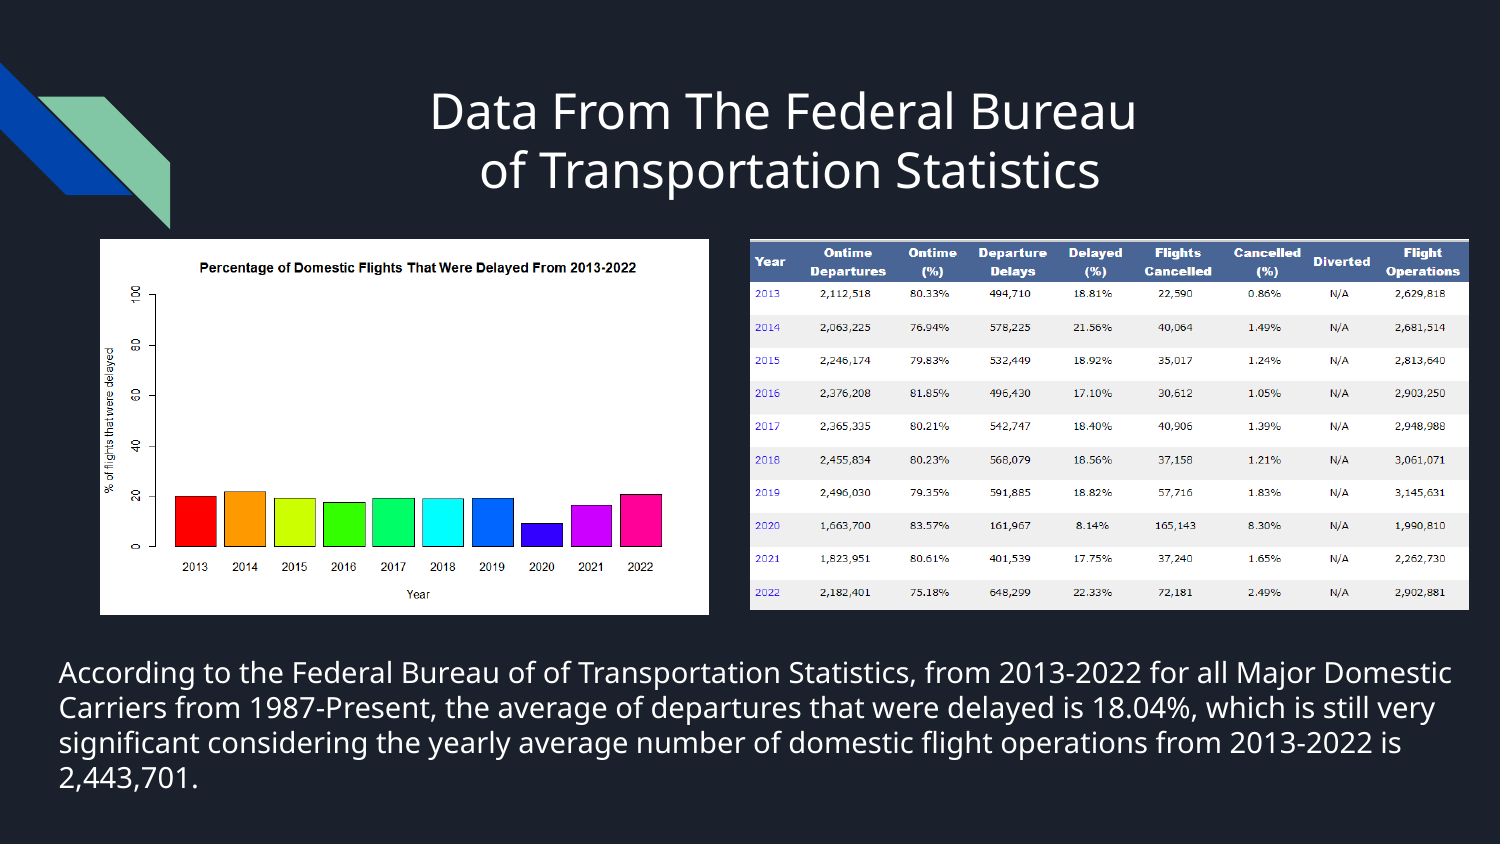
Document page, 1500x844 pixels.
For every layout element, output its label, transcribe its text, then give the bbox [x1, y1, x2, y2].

text_box According to the Federal Bureau of of Transportation Statistics, from 2013-2022 for all Major Domestic Carriers from 1987-Present, the average of departures that were delayed is 18.04%, which is still very significant considering the yearly average number of domestic flight operations from 2013-2022 is 2,443,701. [43, 639, 1469, 810]
title Data From The Federal Bureau of Transportation Statistics [212, 64, 1368, 215]
picture [100, 239, 709, 615]
picture [749, 239, 1469, 610]
